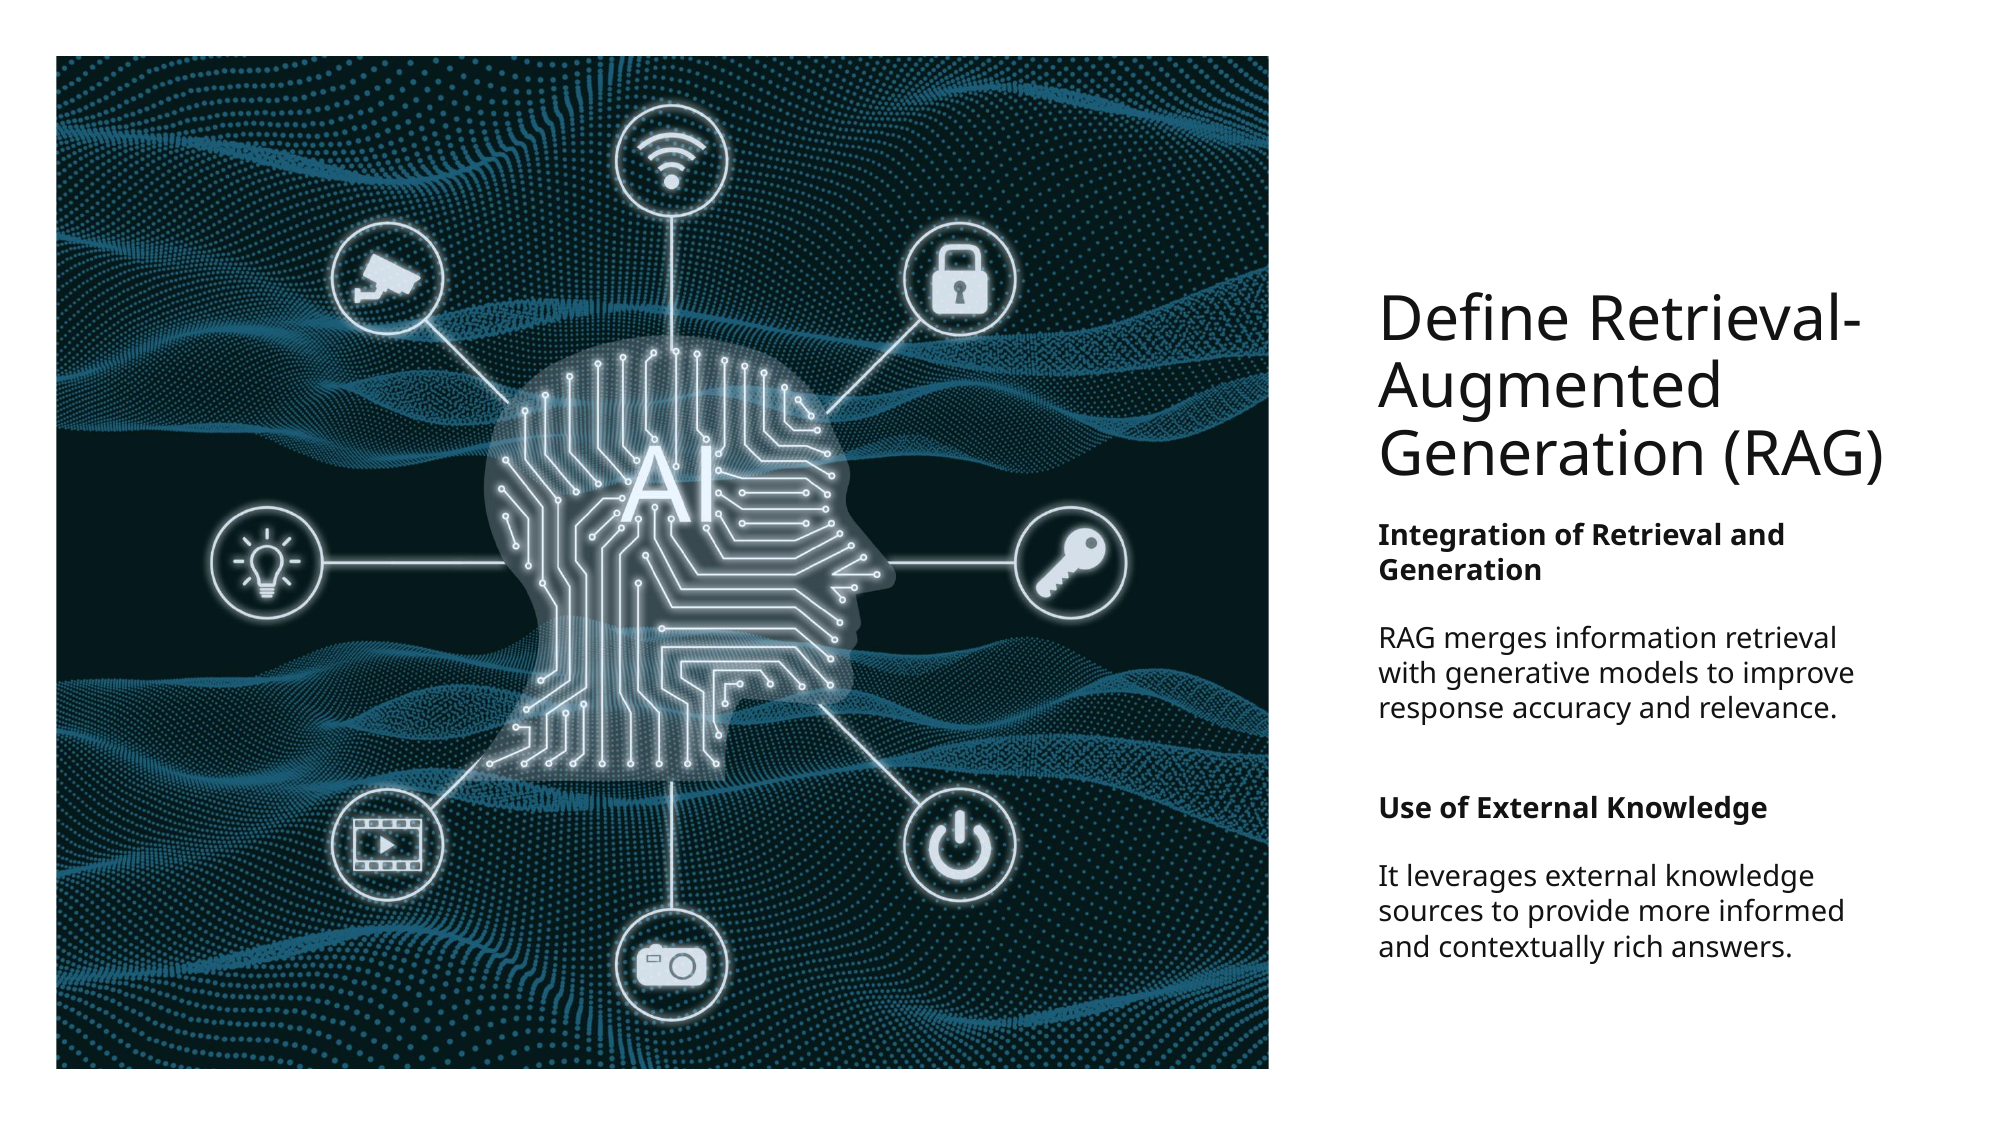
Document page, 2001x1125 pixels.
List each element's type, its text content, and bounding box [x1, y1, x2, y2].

text_box Integration of Retrieval and Generation RAG merges information retrieval with generative models to improve response accuracy and relevance. Use of External Knowledge It leverages external knowledge sources to provide more informed and contextually rich answers. [1363, 508, 1901, 993]
picture [1256, 381, 1262, 388]
title Define Retrieval-Augmented Generation (RAG) [1363, 176, 1901, 497]
picture [56, 56, 1269, 1069]
